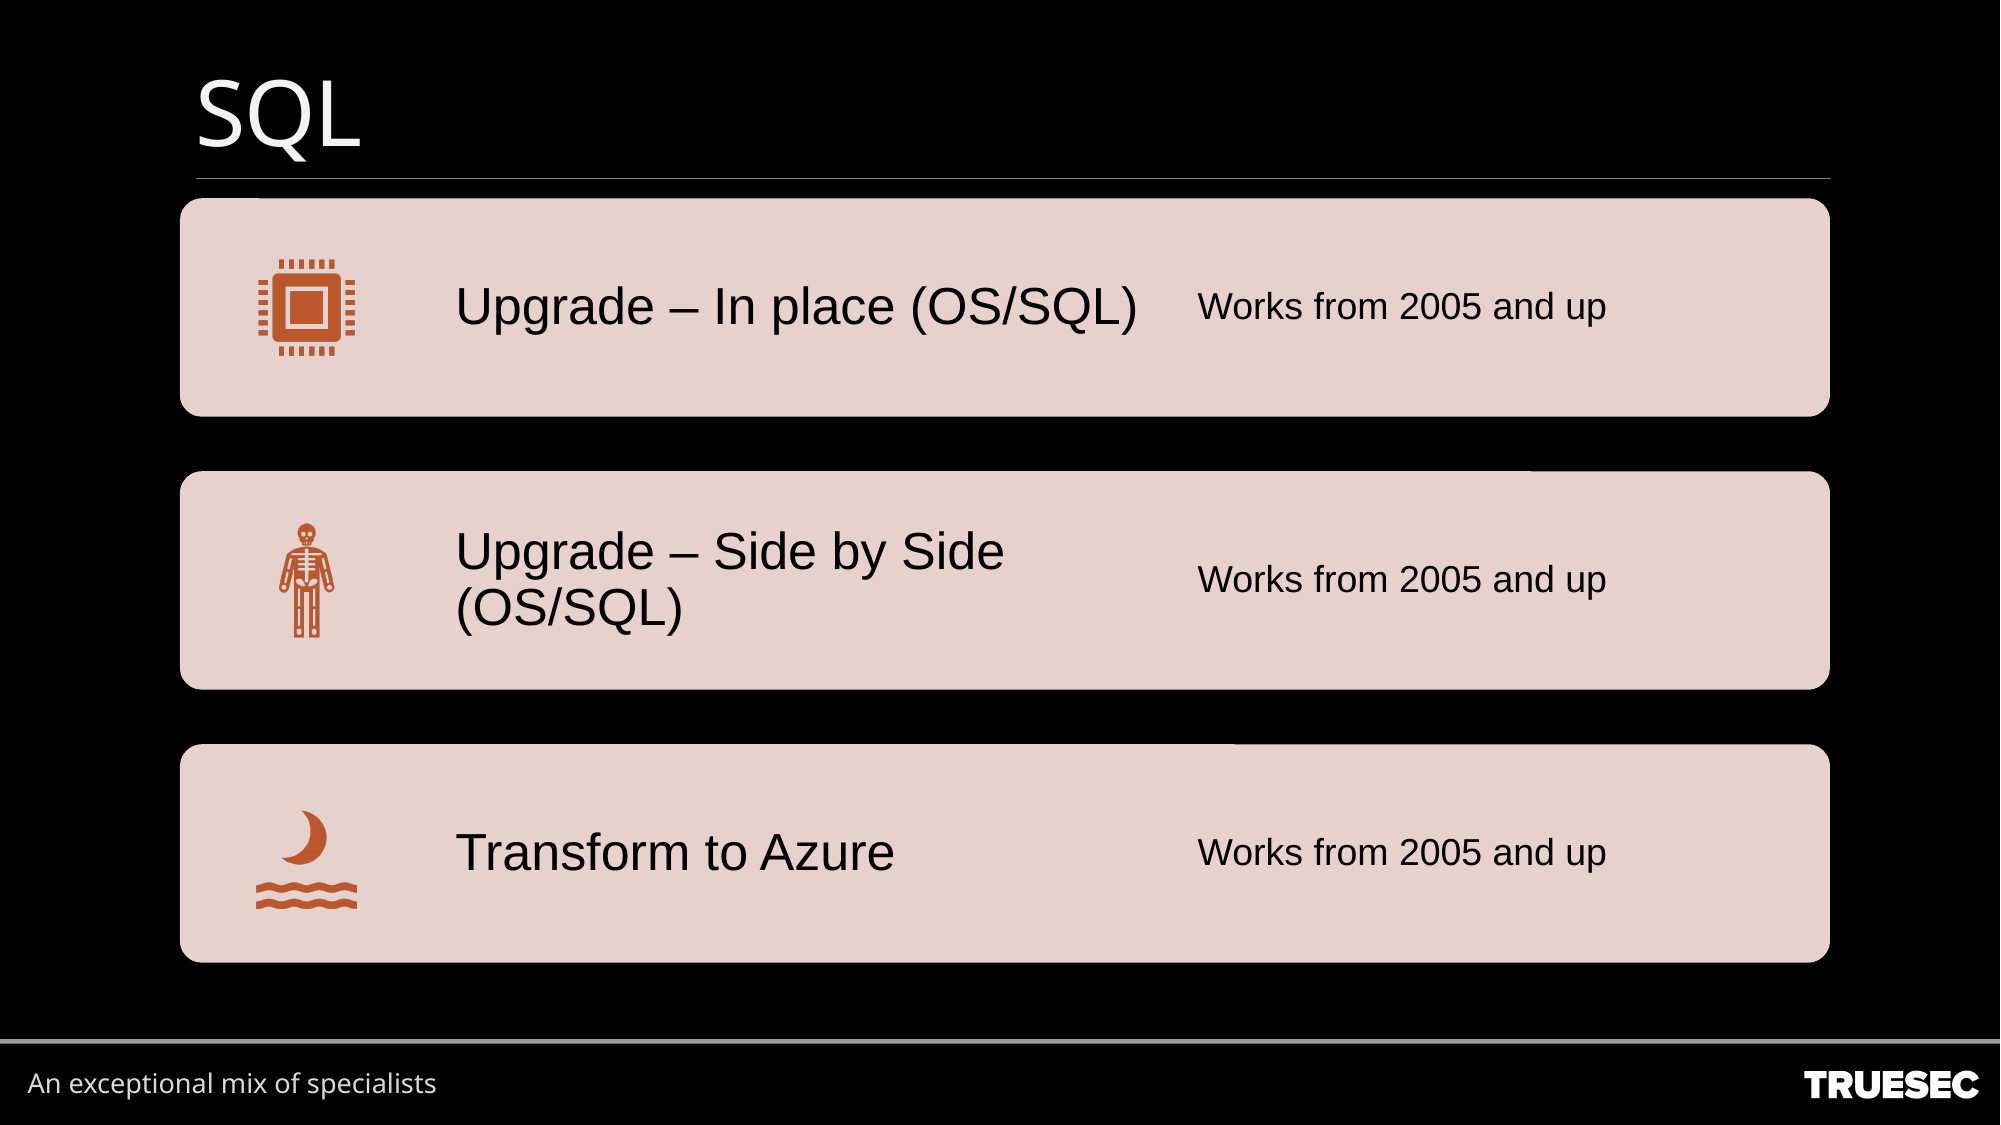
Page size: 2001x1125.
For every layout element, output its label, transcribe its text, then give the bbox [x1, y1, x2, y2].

title SQL [180, 47, 1830, 173]
picture [1804, 1067, 1979, 1101]
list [179, 197, 1831, 963]
